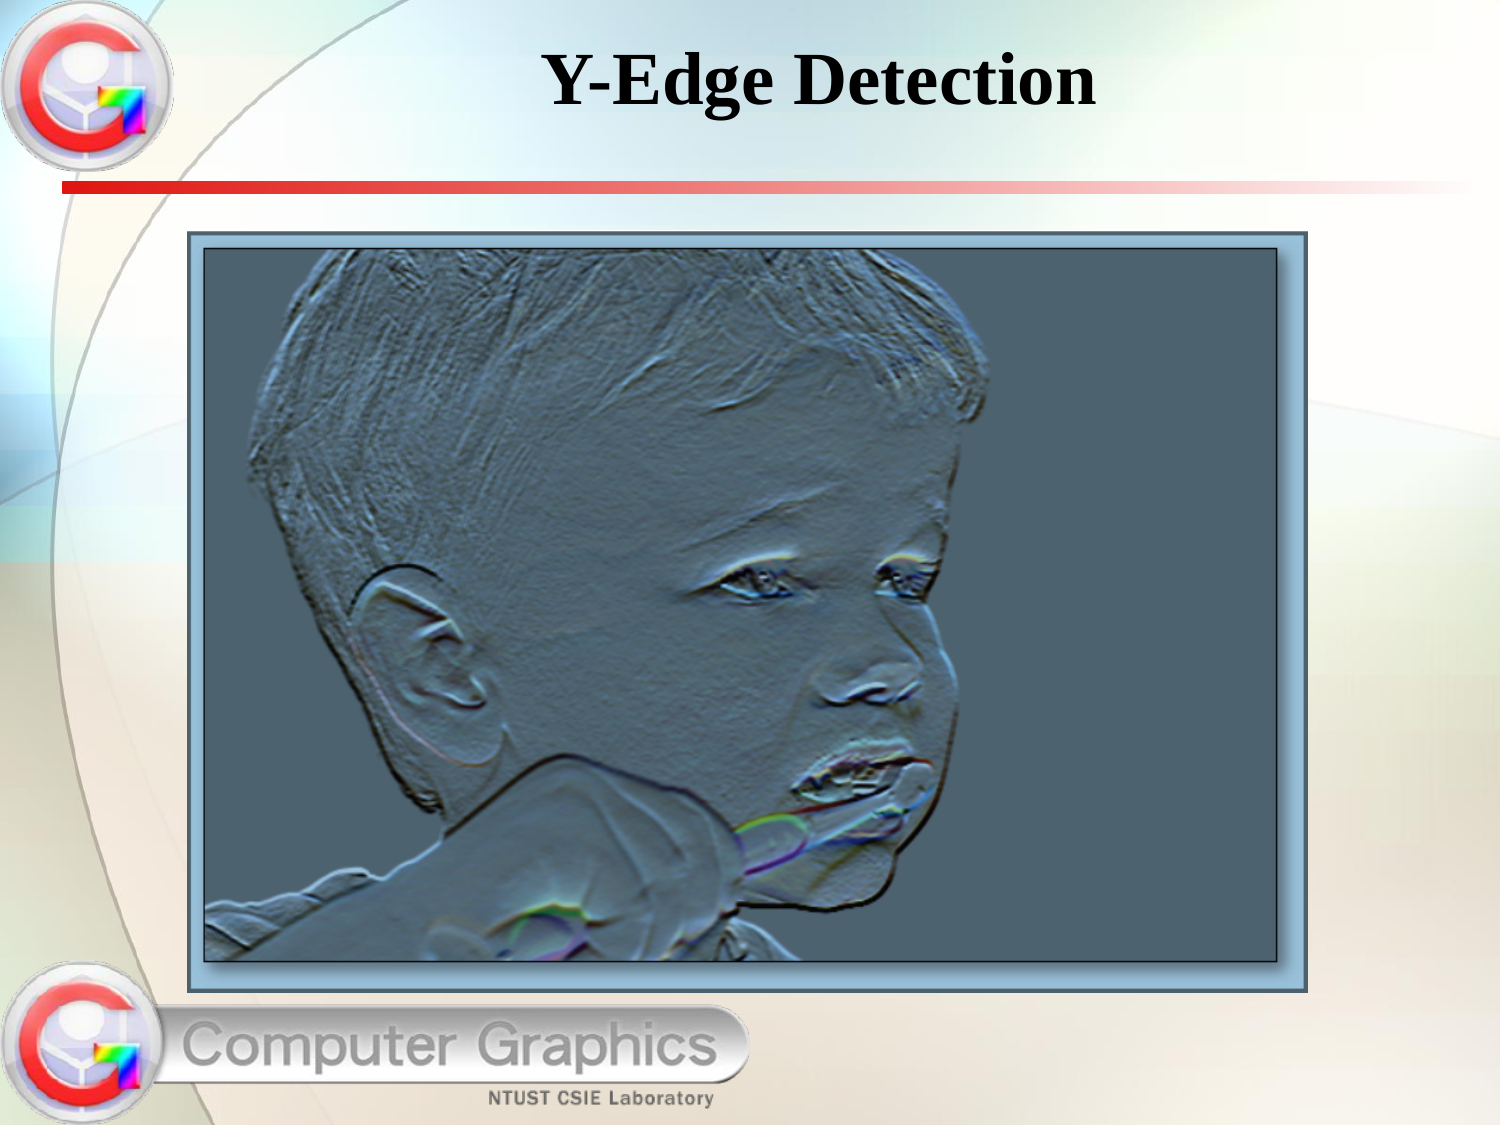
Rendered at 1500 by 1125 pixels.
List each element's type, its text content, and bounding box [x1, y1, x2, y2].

picture [0, 0, 1500, 1125]
title Y-Edge Detection [174, 12, 1463, 138]
